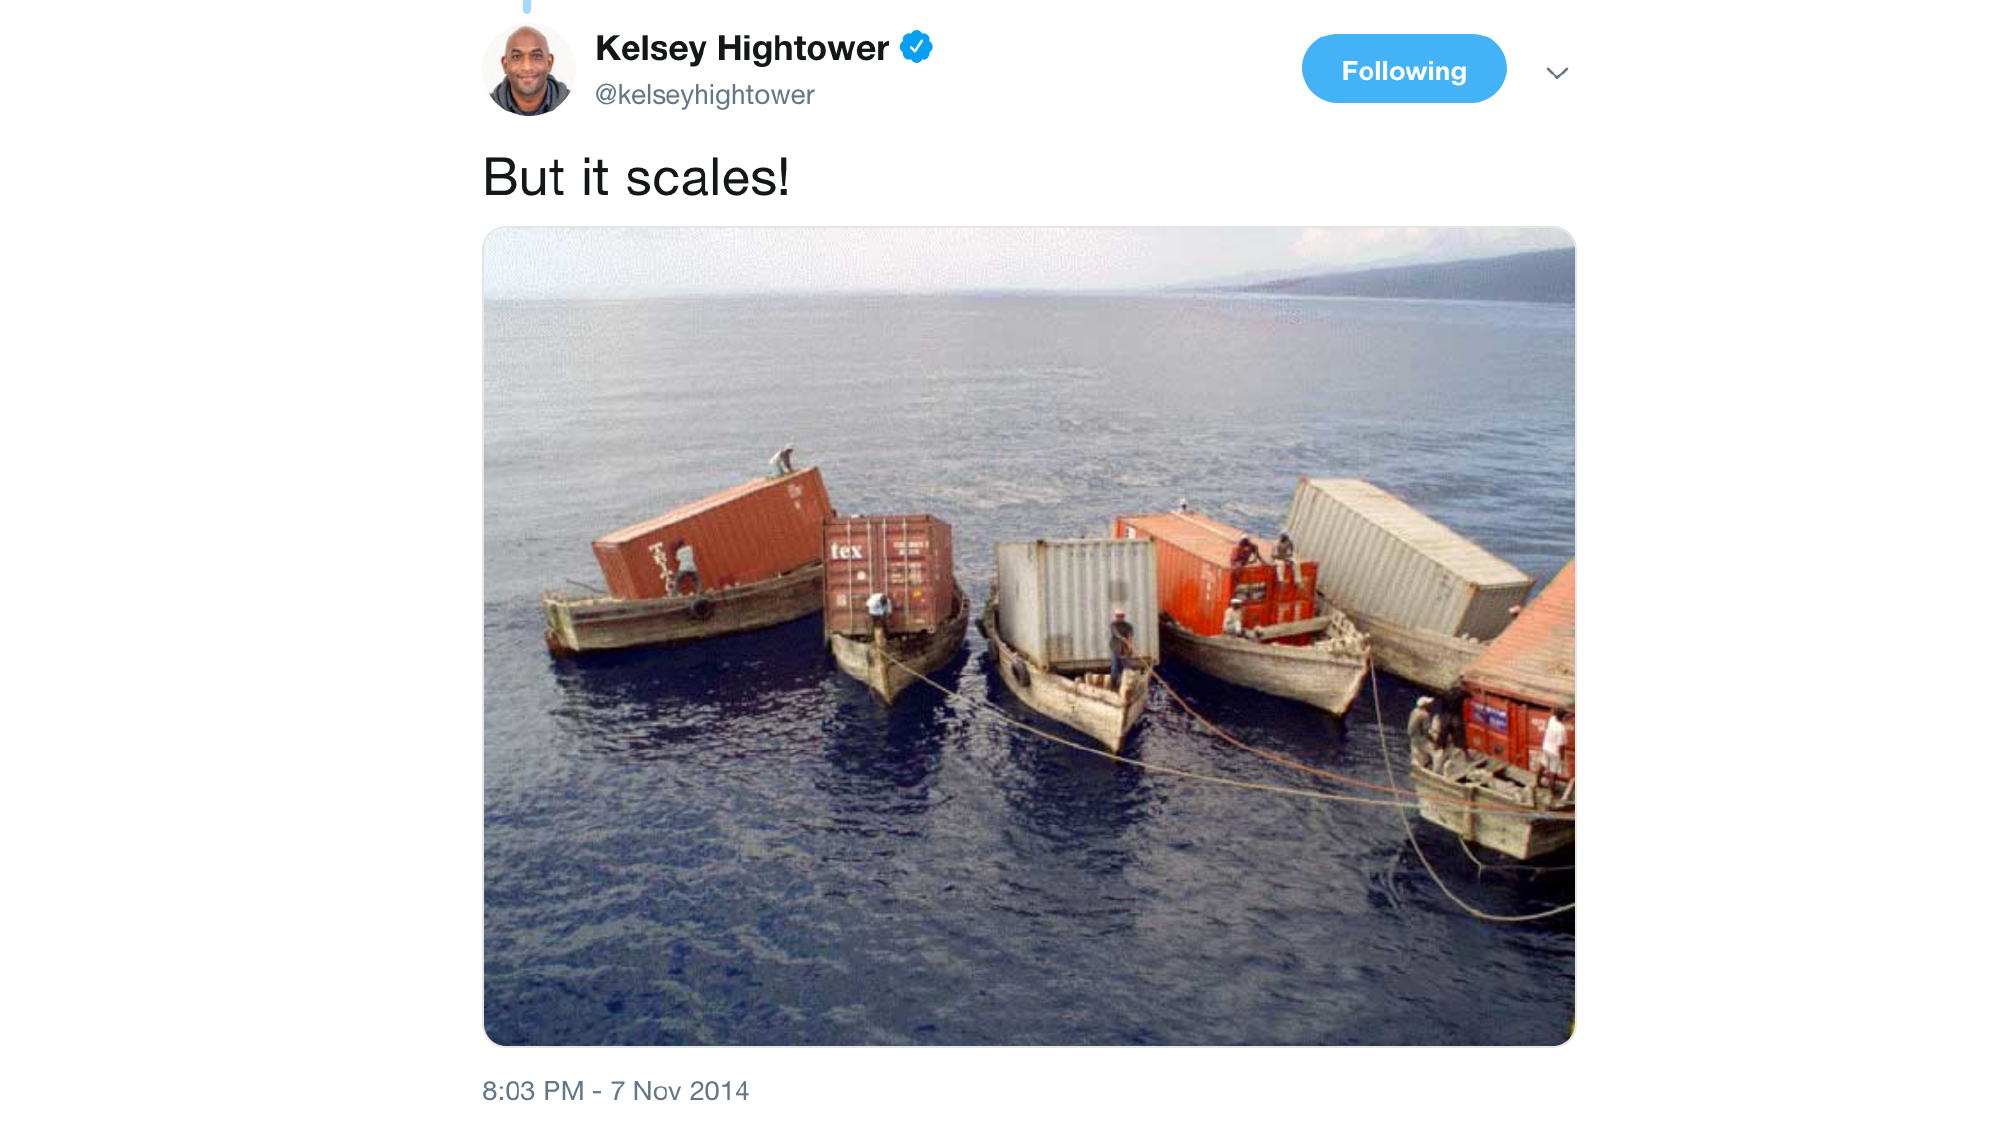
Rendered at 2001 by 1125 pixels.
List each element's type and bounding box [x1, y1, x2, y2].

picture [408, 0, 1592, 1125]
